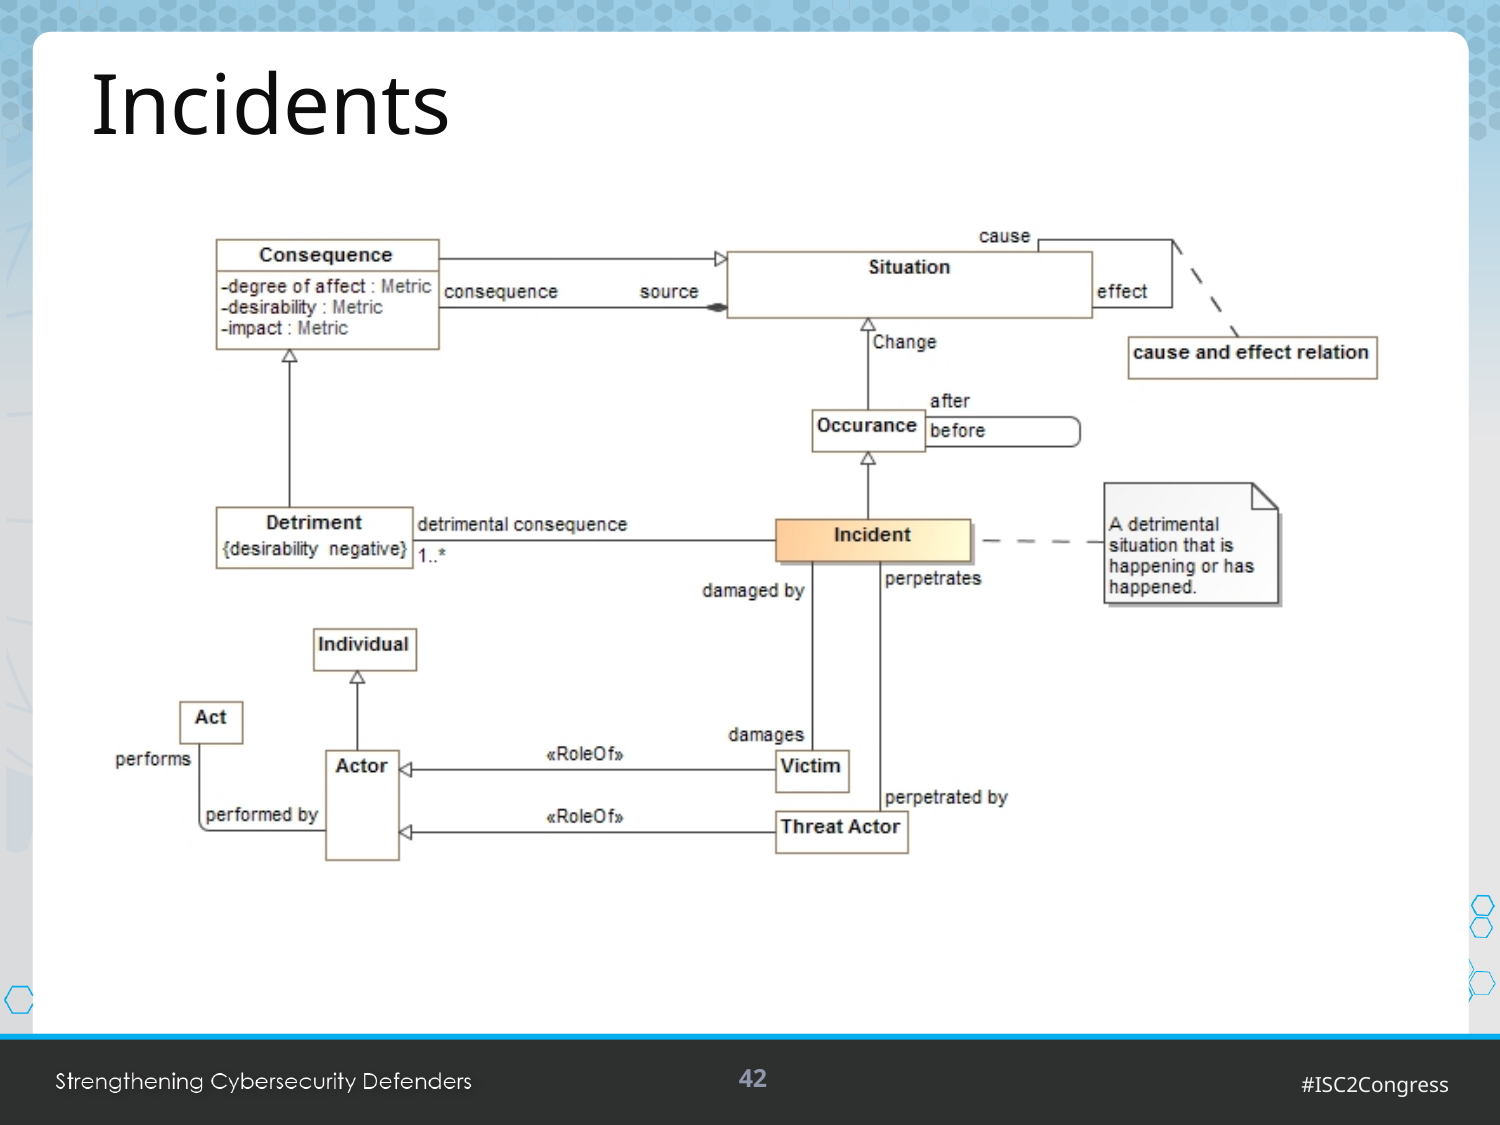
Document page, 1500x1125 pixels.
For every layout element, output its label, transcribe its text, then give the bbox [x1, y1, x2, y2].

picture [0, 1040, 1500, 1125]
title Incidents [76, 23, 1392, 180]
picture [0, 0, 1500, 1033]
